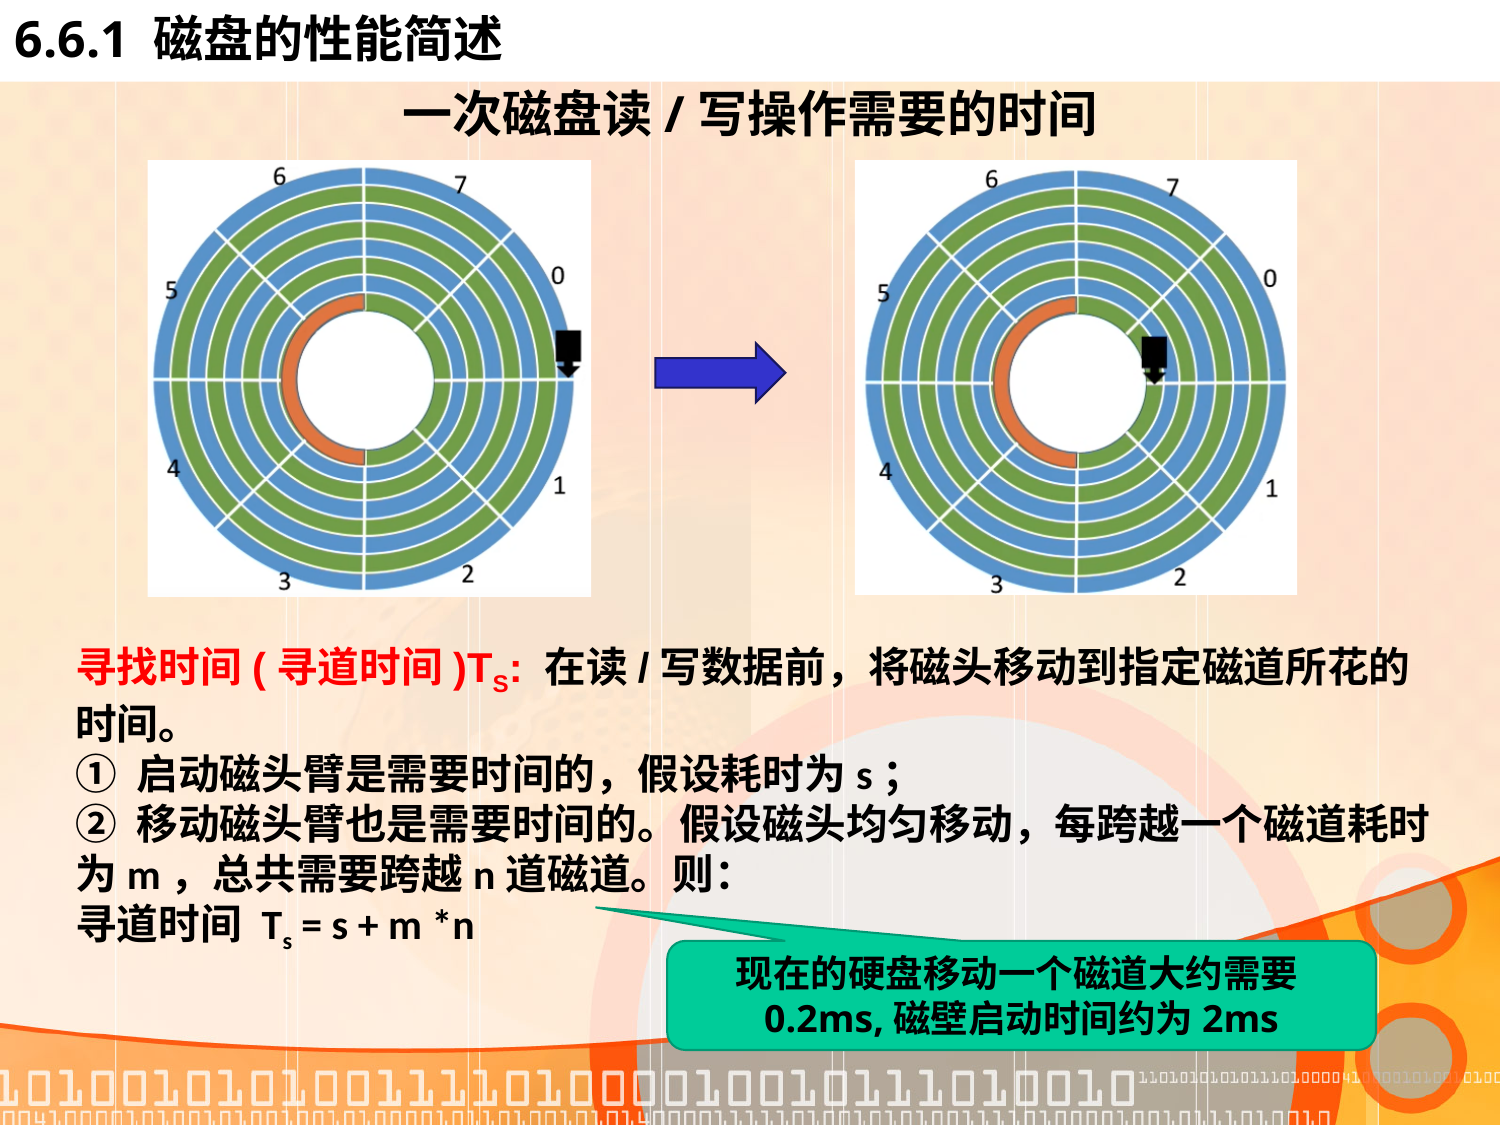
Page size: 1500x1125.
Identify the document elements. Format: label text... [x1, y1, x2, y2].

text_box [654, 340, 787, 405]
picture [854, 160, 1298, 595]
title 6.6.1 磁盘的性能简述 [0, 0, 1500, 76]
list 一次磁盘读/写操作需要的时间 [0, 76, 1500, 1051]
text_box 寻找时间(寻道时间)TS: 在读/写数据前，将磁头移动到指定磁道所花的时间。 ① 启动磁头臂是需要时间的，假设耗时为s； ② 移动磁头臂也是需要时间的。假设磁头均匀移动，每跨越一个磁道耗时为m，总共需要跨越n道磁道。则： 寻道时间 Ts = s + m *n [60, 633, 1447, 962]
picture [147, 160, 592, 597]
text_box 现在的硬盘移动一个磁道大约需要0.2ms,磁壁启动时间约为2ms [595, 906, 1378, 1052]
picture [0, 1051, 1500, 1125]
